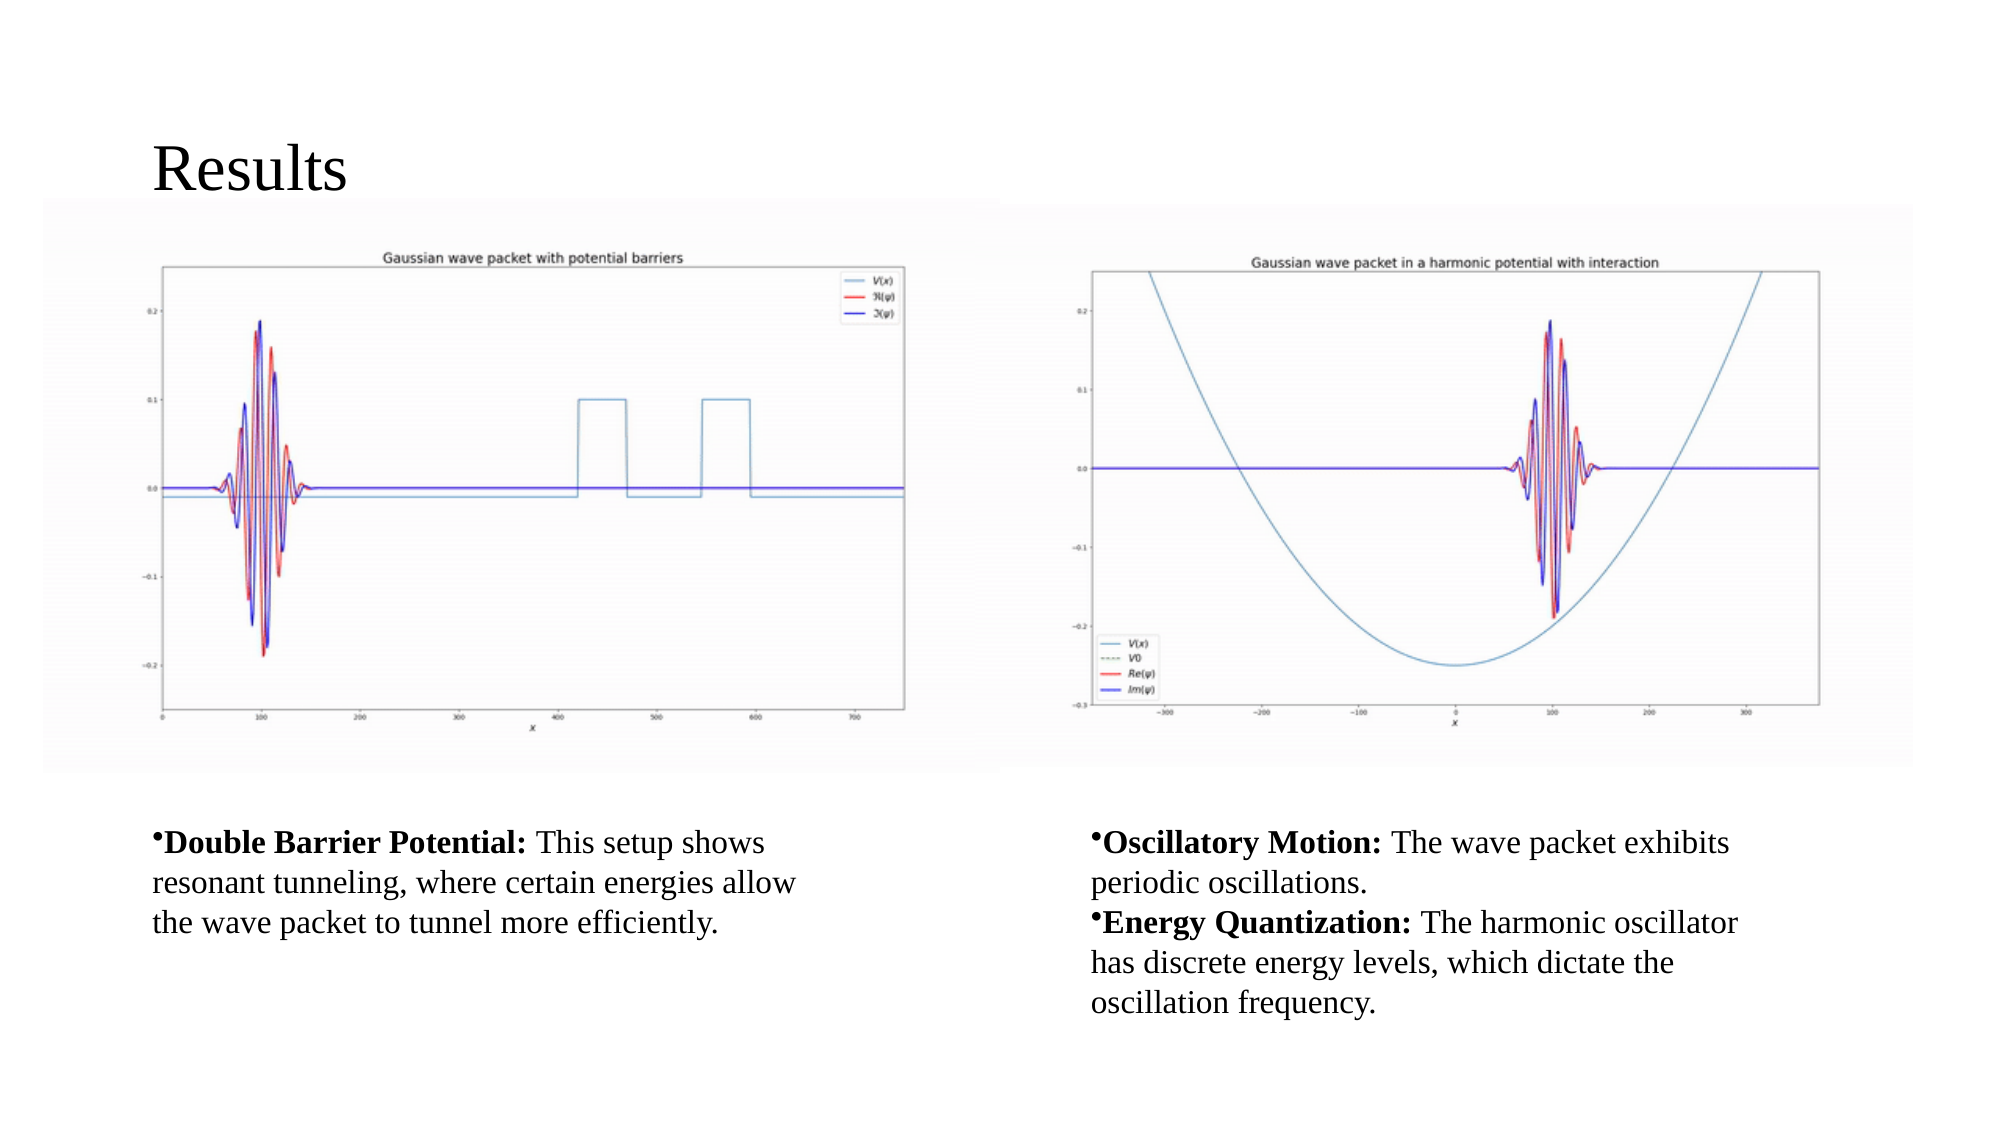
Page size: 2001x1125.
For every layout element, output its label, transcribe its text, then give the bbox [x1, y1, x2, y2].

picture [42, 198, 1914, 774]
list Oscillatory Motion: The wave packet exhibits periodic oscillations. Energy Quantization: The harmonic oscillator has discrete energy levels, which dictate the oscillation frequency. [1075, 768, 1754, 1125]
text_box Double Barrier Potential: This setup shows resonant tunneling, where certain energies allow the wave packet to tunnel more efficiently. [137, 812, 816, 948]
title Results [137, 59, 1863, 203]
